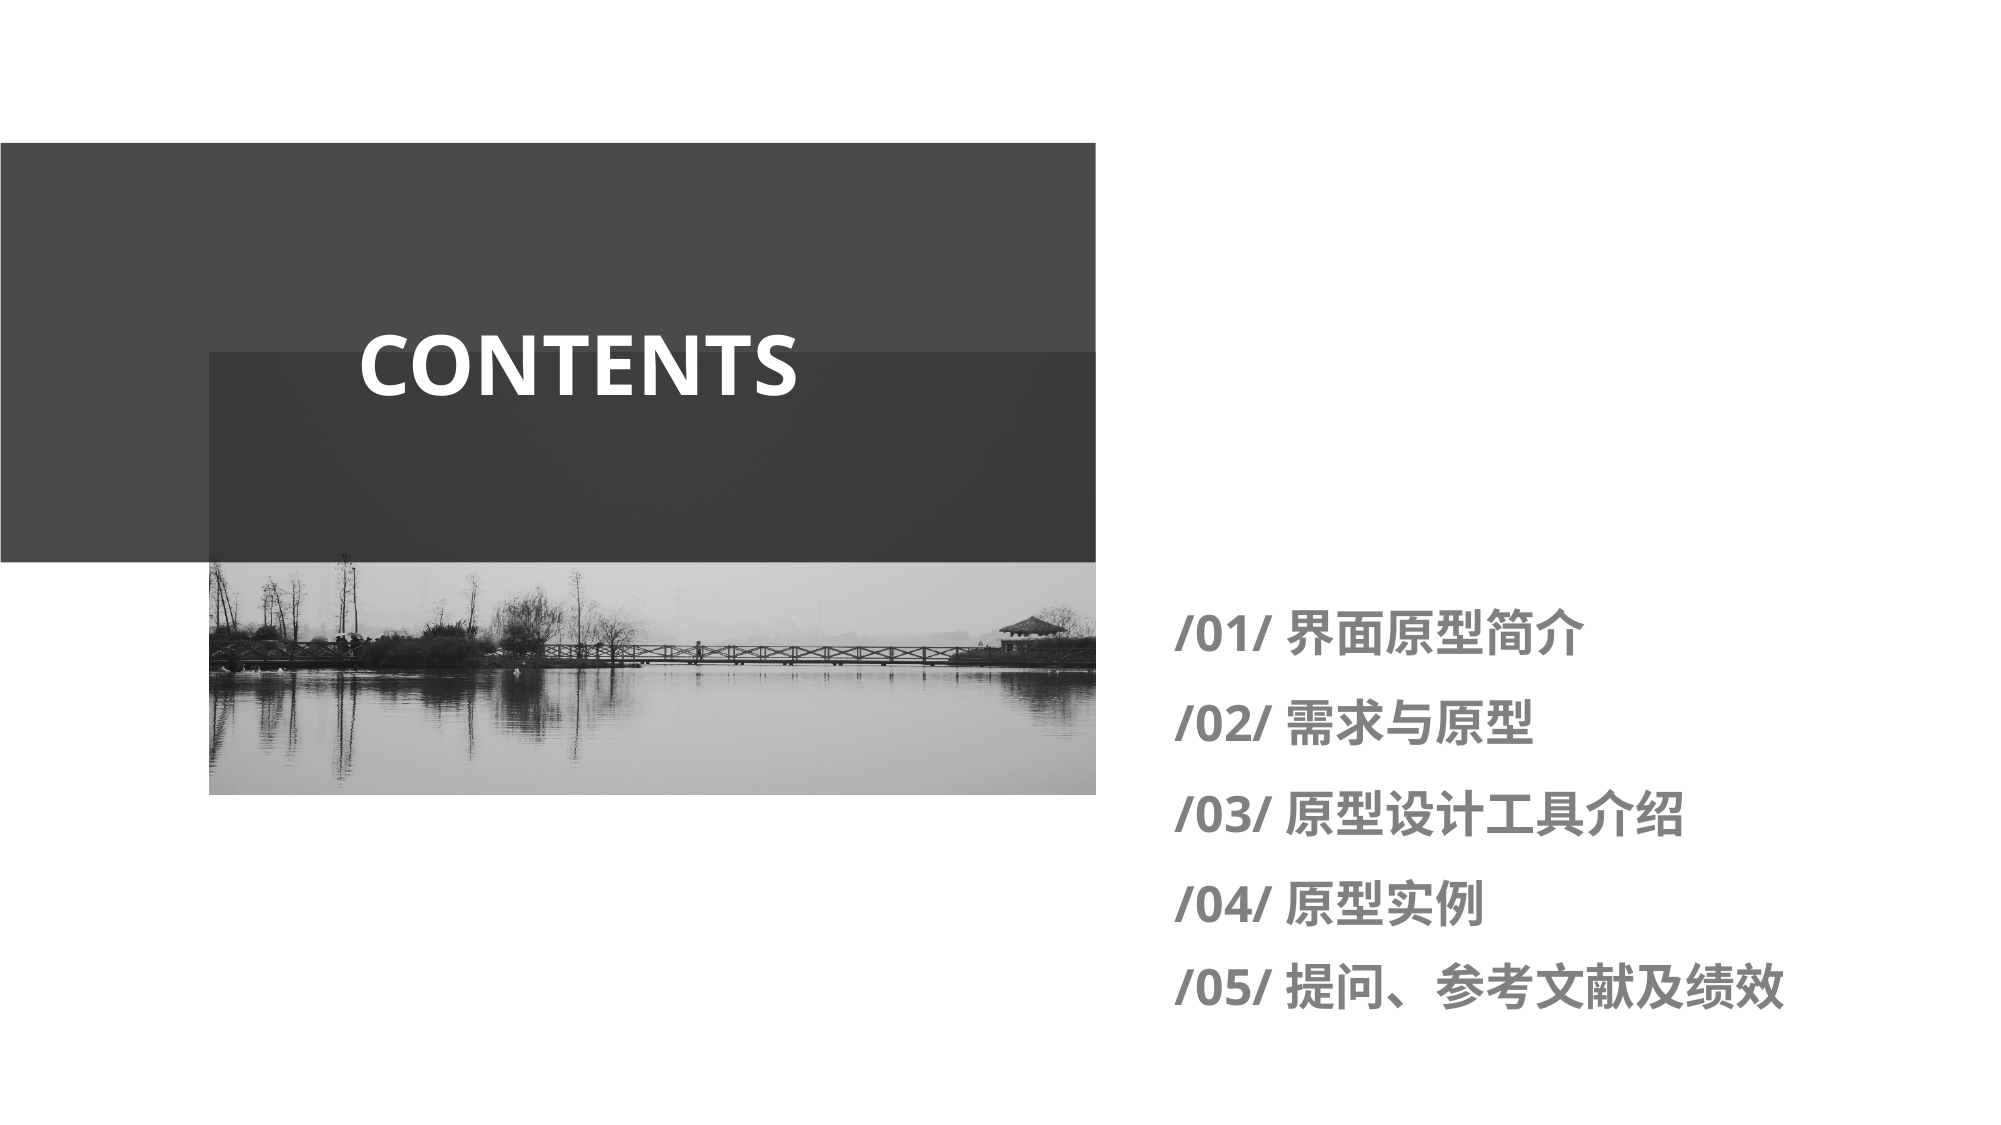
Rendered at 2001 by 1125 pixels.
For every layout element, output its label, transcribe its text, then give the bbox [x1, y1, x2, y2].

picture [209, 352, 1096, 795]
text_box CONTENTS [342, 304, 882, 352]
text_box /01/界面原型简介 [1160, 593, 1724, 684]
text_box /05/提问、参考文献及绩效 [1160, 948, 1816, 1084]
text_box /03/原型设计工具介绍 [1160, 774, 1724, 850]
text_box /02/需求与原型 [1160, 684, 1816, 760]
text_box [0, 142, 1097, 563]
text_box /04/原型实例 [1160, 865, 1816, 948]
